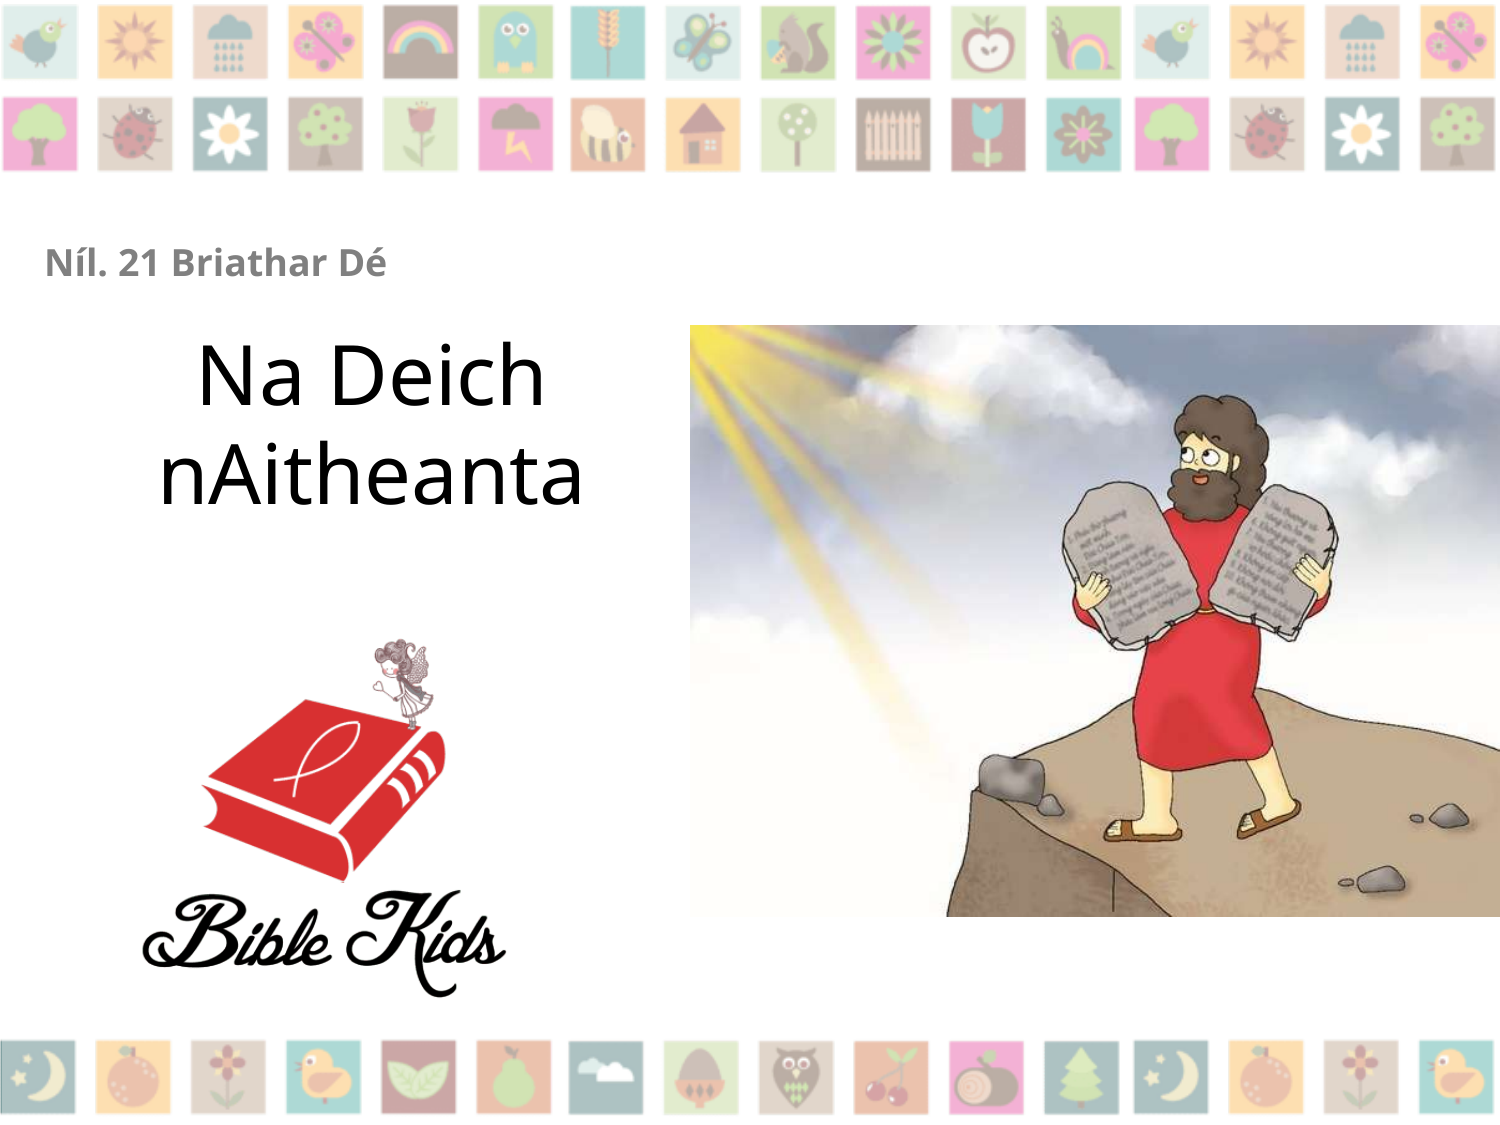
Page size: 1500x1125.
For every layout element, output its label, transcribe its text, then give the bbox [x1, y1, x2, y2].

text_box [0, 3, 1500, 181]
text_box Na Deich nAitheanta [29, 314, 715, 530]
picture [117, 600, 544, 1027]
text_box Níl. 21 Briathar Dé [29, 231, 514, 292]
picture [690, 324, 1500, 918]
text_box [0, 1028, 1500, 1118]
